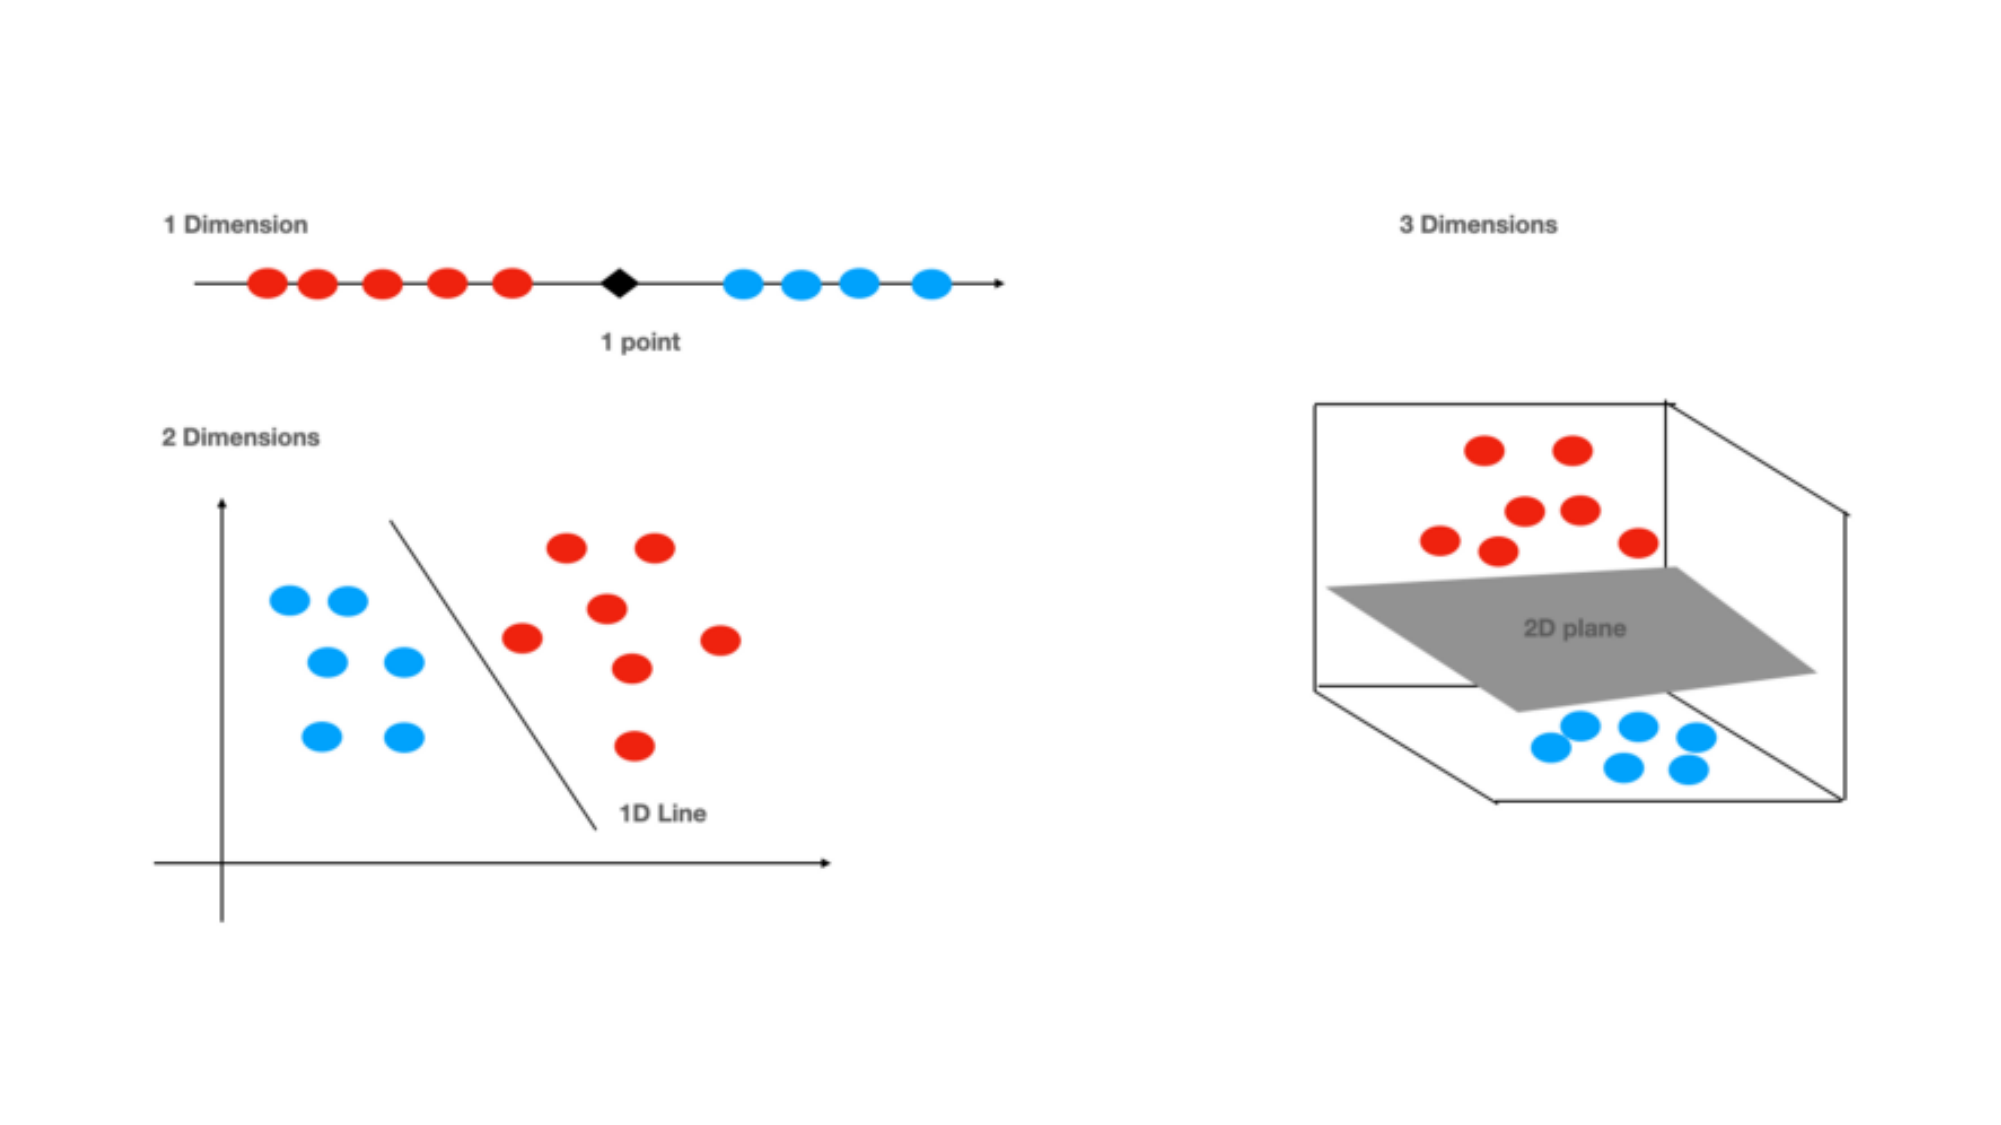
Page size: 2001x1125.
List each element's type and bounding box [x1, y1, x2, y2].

picture [129, 164, 1936, 931]
